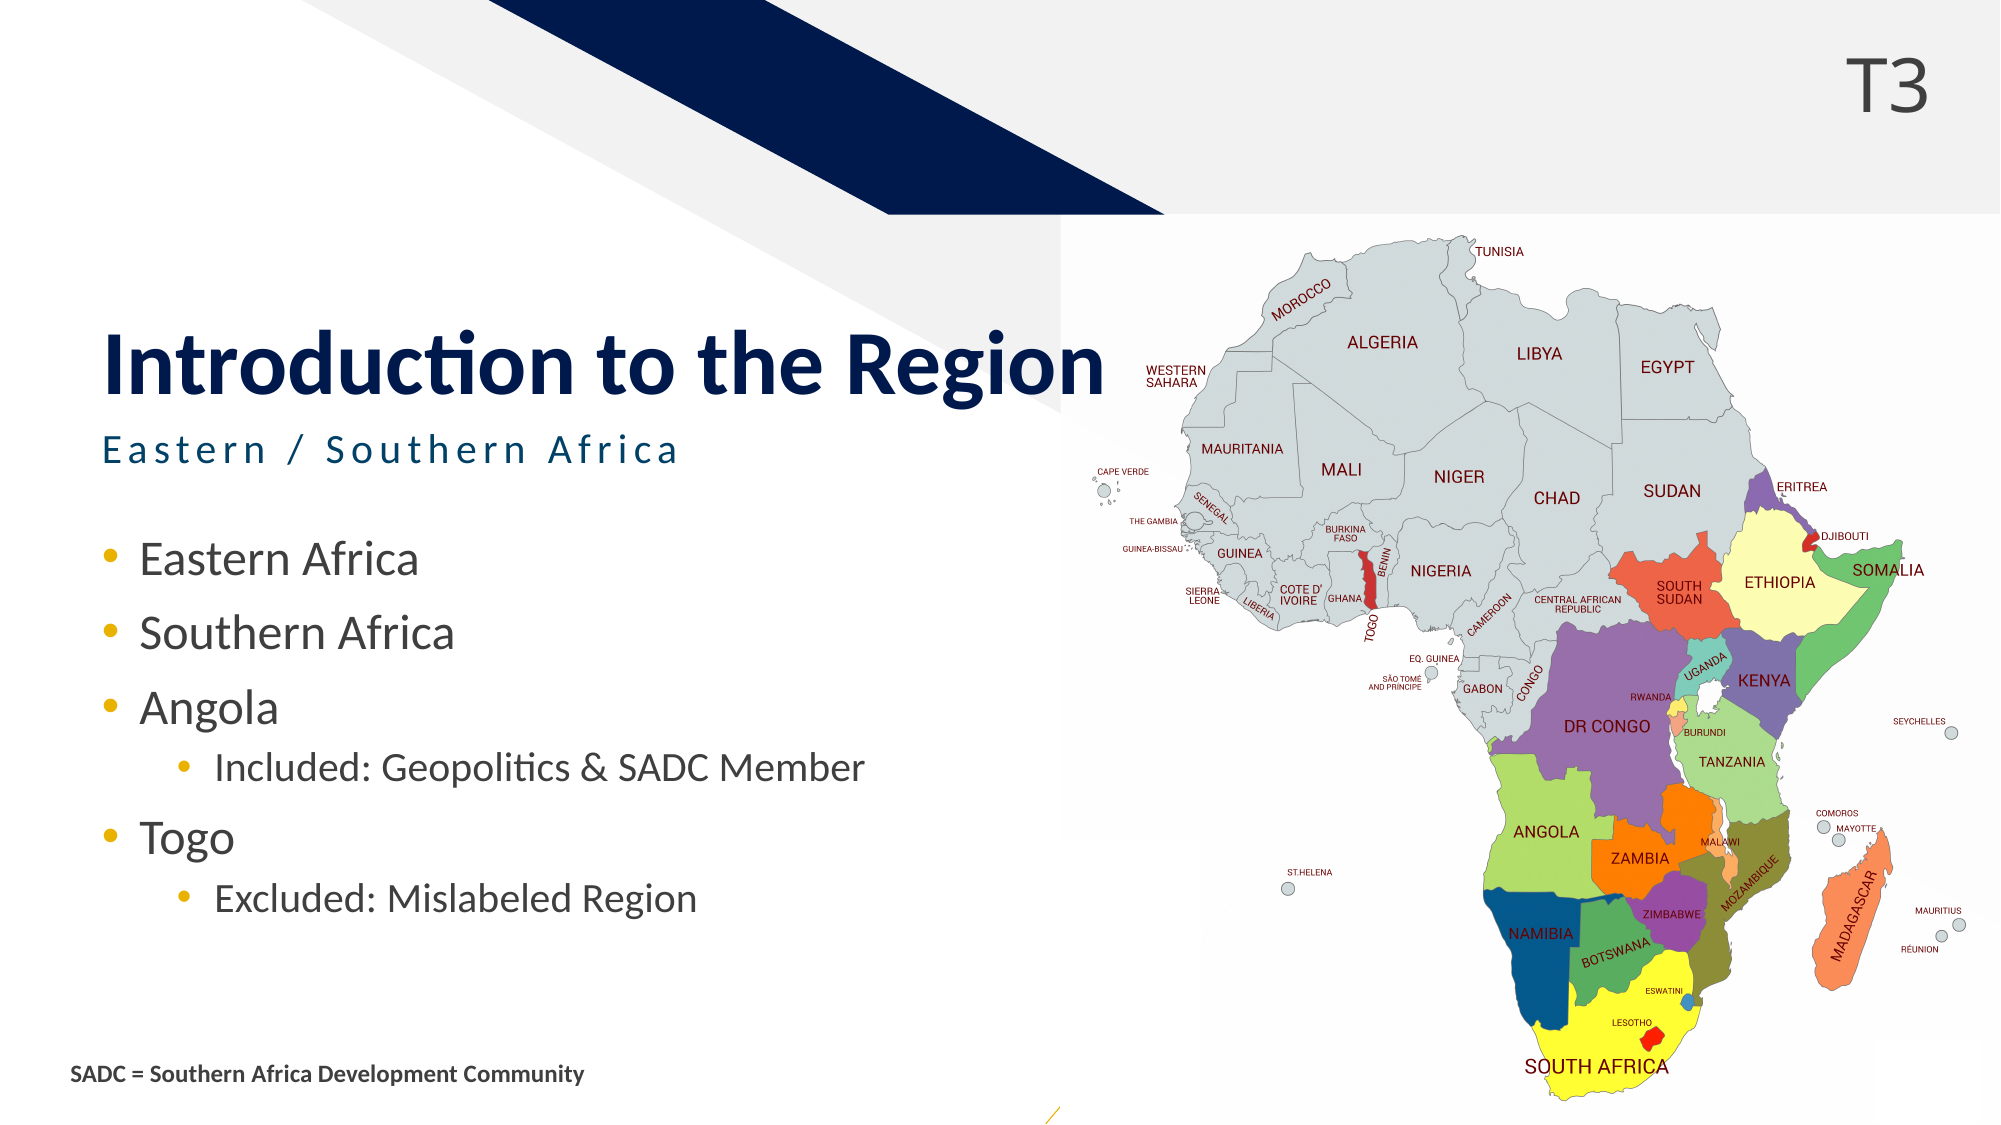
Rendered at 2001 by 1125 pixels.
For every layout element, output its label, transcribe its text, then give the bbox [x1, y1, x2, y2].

footer SADC = Southern Africa Development Community [55, 1042, 731, 1103]
picture [1060, 214, 2000, 1125]
text_box T3 [1800, 29, 1979, 135]
list Eastern Africa Southern Africa Angola Included: Geopolitics & SADC Member Togo Excluded: Mislabeled Region [87, 524, 898, 1010]
list Eastern / Southern Africa [87, 420, 1060, 521]
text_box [1060, 839, 1979, 1125]
title Introduction to the Region [87, 214, 1060, 415]
text_box [487, 0, 1165, 214]
